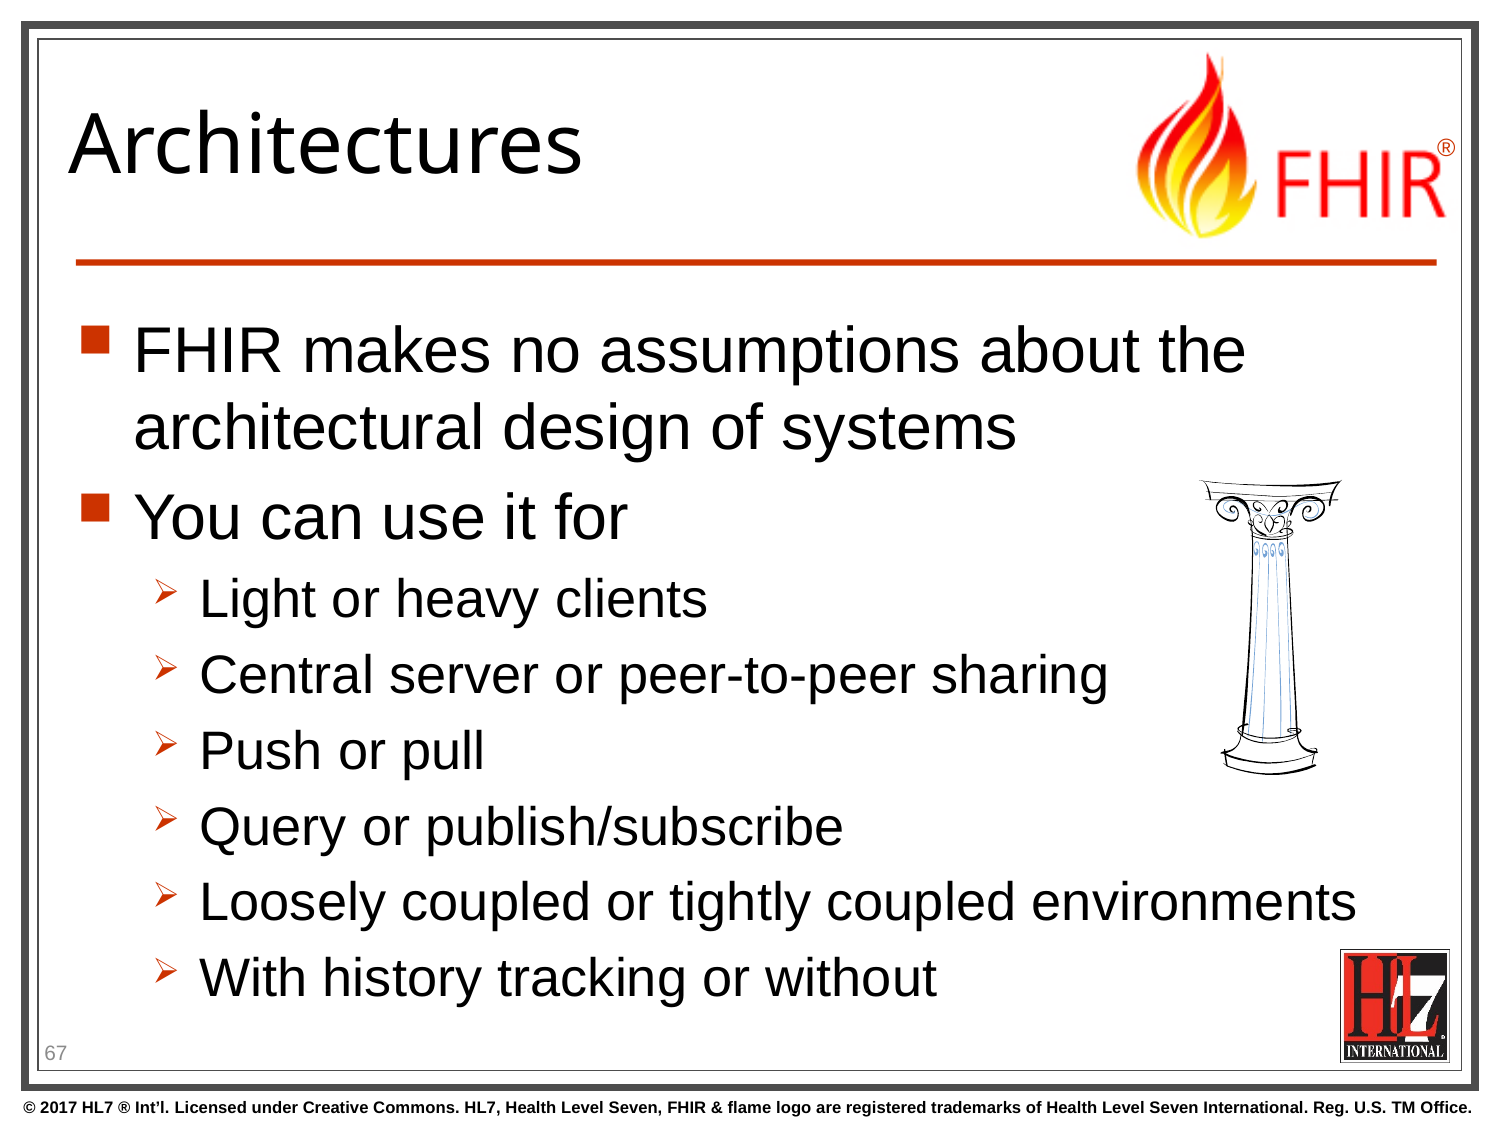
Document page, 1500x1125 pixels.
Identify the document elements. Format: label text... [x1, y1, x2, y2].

picture [1340, 949, 1450, 1063]
list FHIR makes no assumptions about the architectural design of systems You can use it for Light or heavy clients Central server or peer-to-peer sharing Push or pull Query or publish/subscribe Loosely coupled or tightly coupled environments With history tracking or without [62, 299, 1438, 1059]
title Architectures [53, 54, 1128, 244]
picture [1198, 479, 1343, 776]
picture [1124, 42, 1458, 249]
slide_number 67 [29, 1034, 148, 1071]
